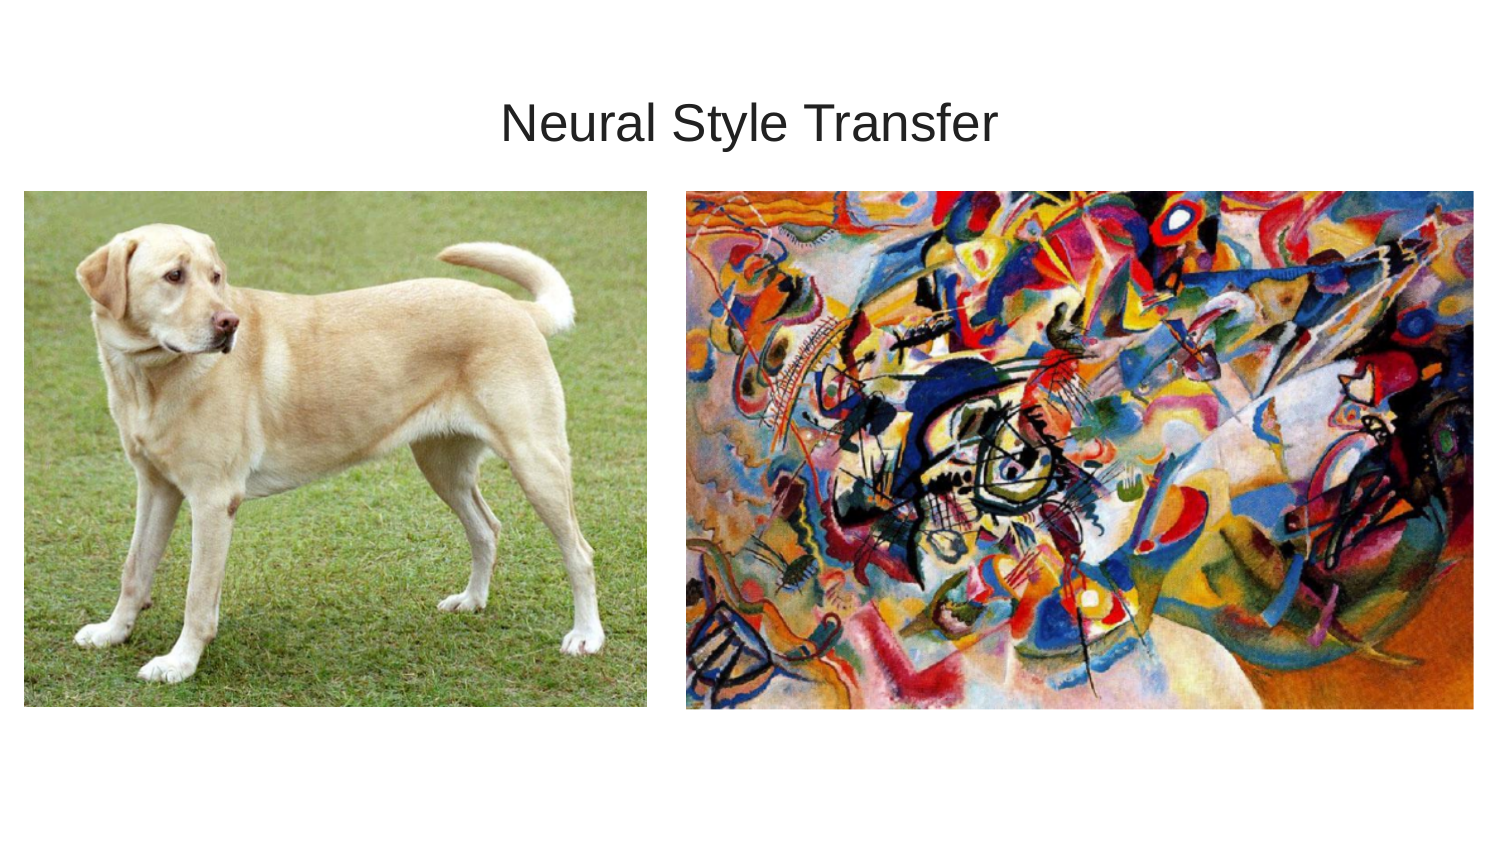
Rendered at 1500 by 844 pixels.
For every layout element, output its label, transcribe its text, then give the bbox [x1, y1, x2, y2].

title Neural Style Transfer [51, 72, 1449, 167]
picture [686, 191, 1476, 712]
picture [24, 191, 647, 712]
